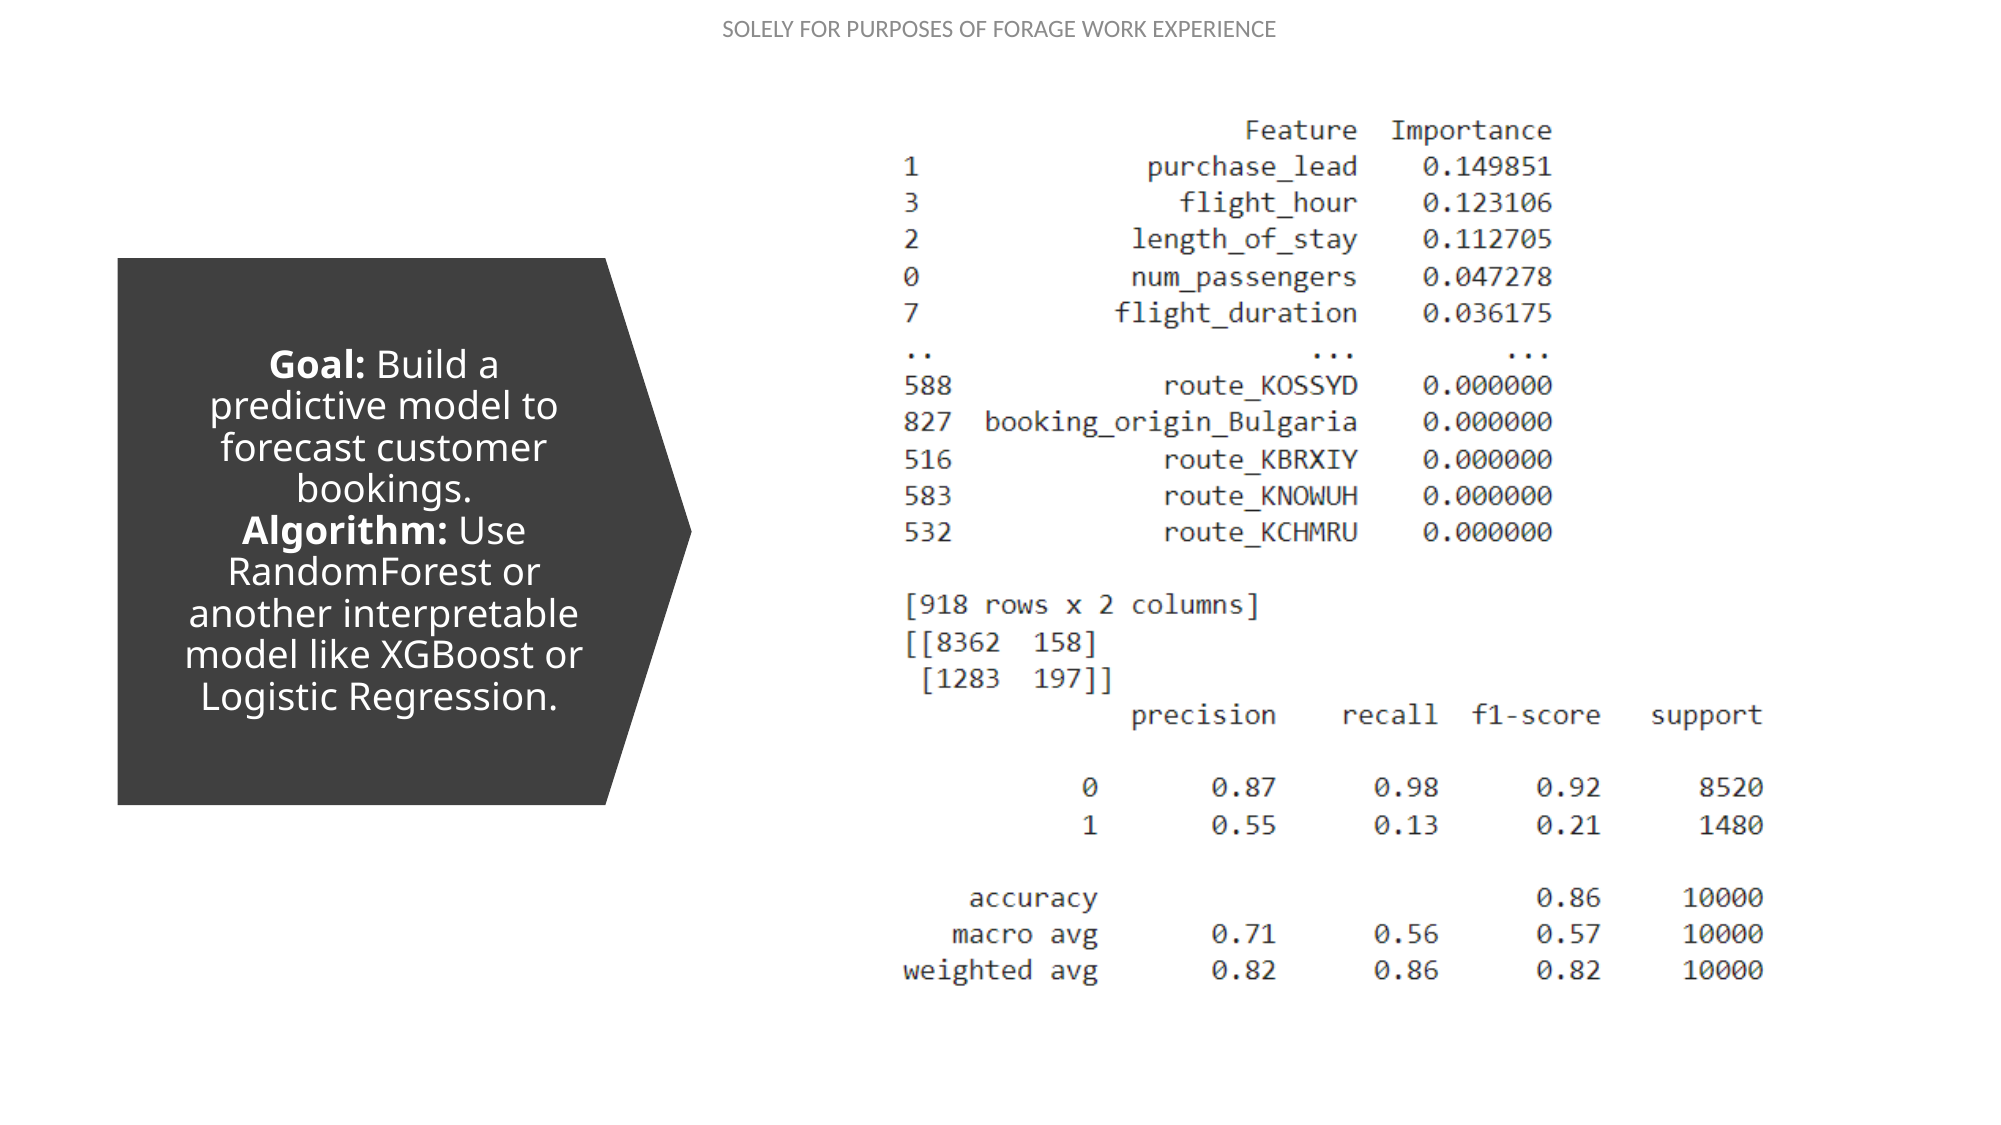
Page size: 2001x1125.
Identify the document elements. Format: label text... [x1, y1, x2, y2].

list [894, 105, 1785, 1020]
text_box [116, 257, 693, 807]
title Goal: Build a predictive model to forecast customer bookings. Algorithm: Use RandomForest or another interpretable model like XGBoost or Logistic Regression. [168, 322, 601, 741]
